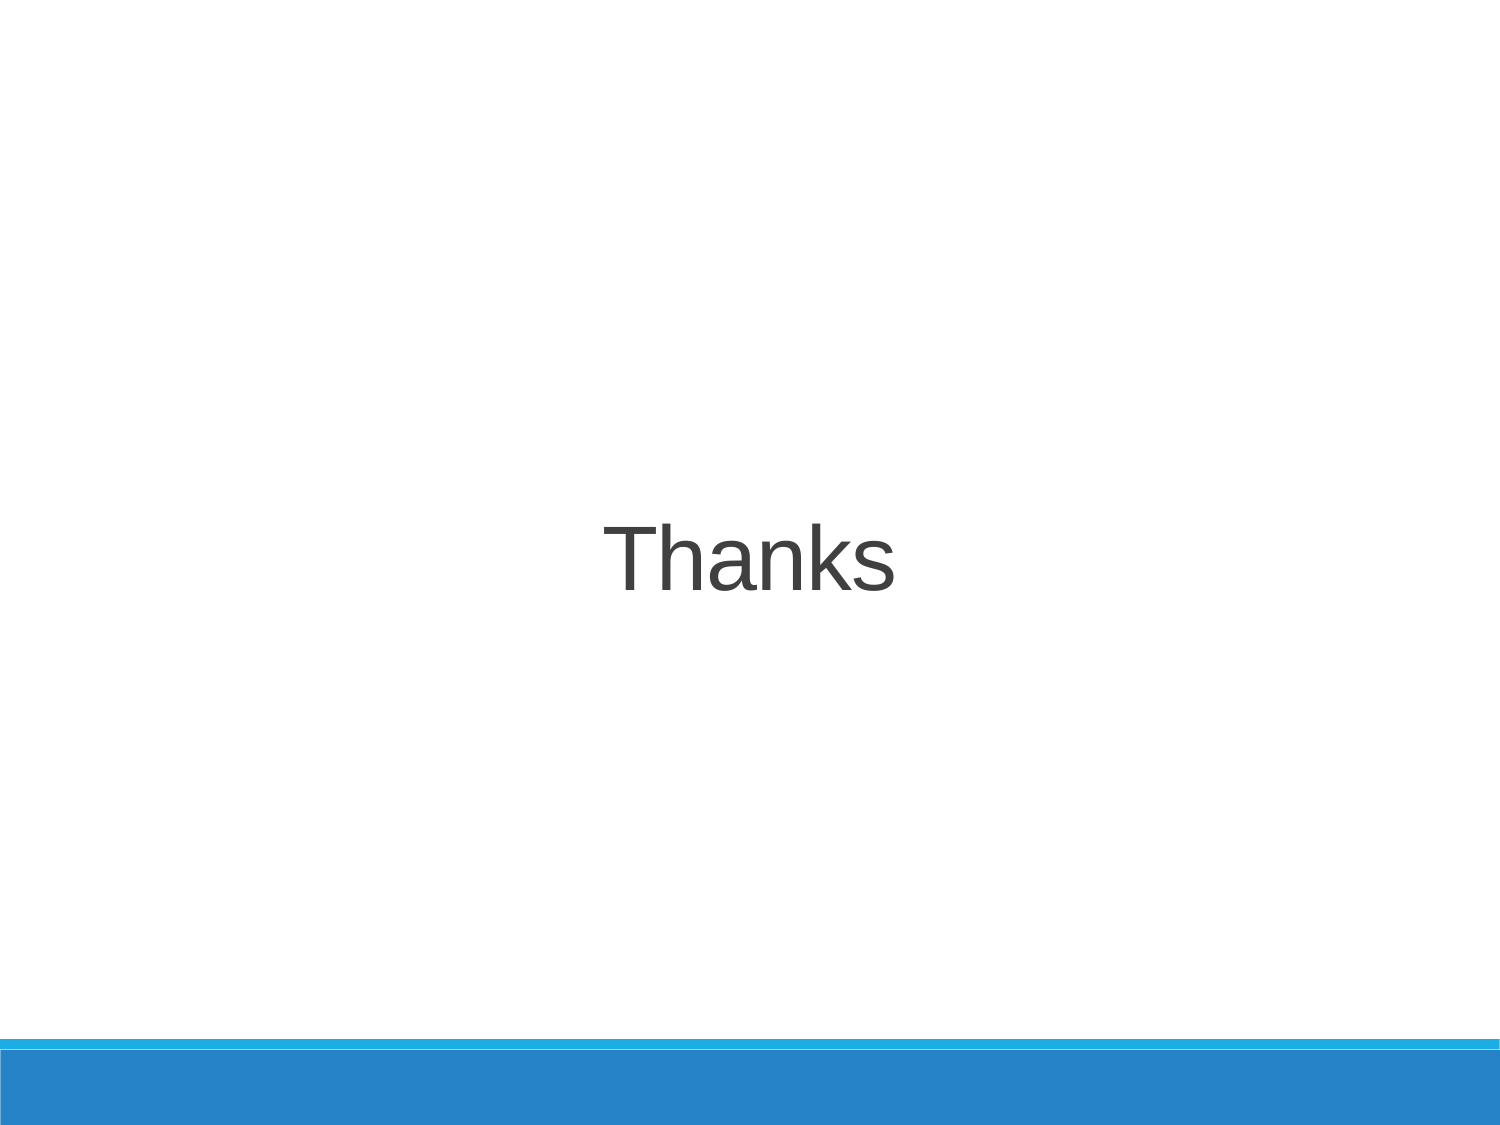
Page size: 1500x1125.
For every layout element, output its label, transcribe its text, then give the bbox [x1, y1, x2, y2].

title Thanks [131, 443, 1369, 682]
